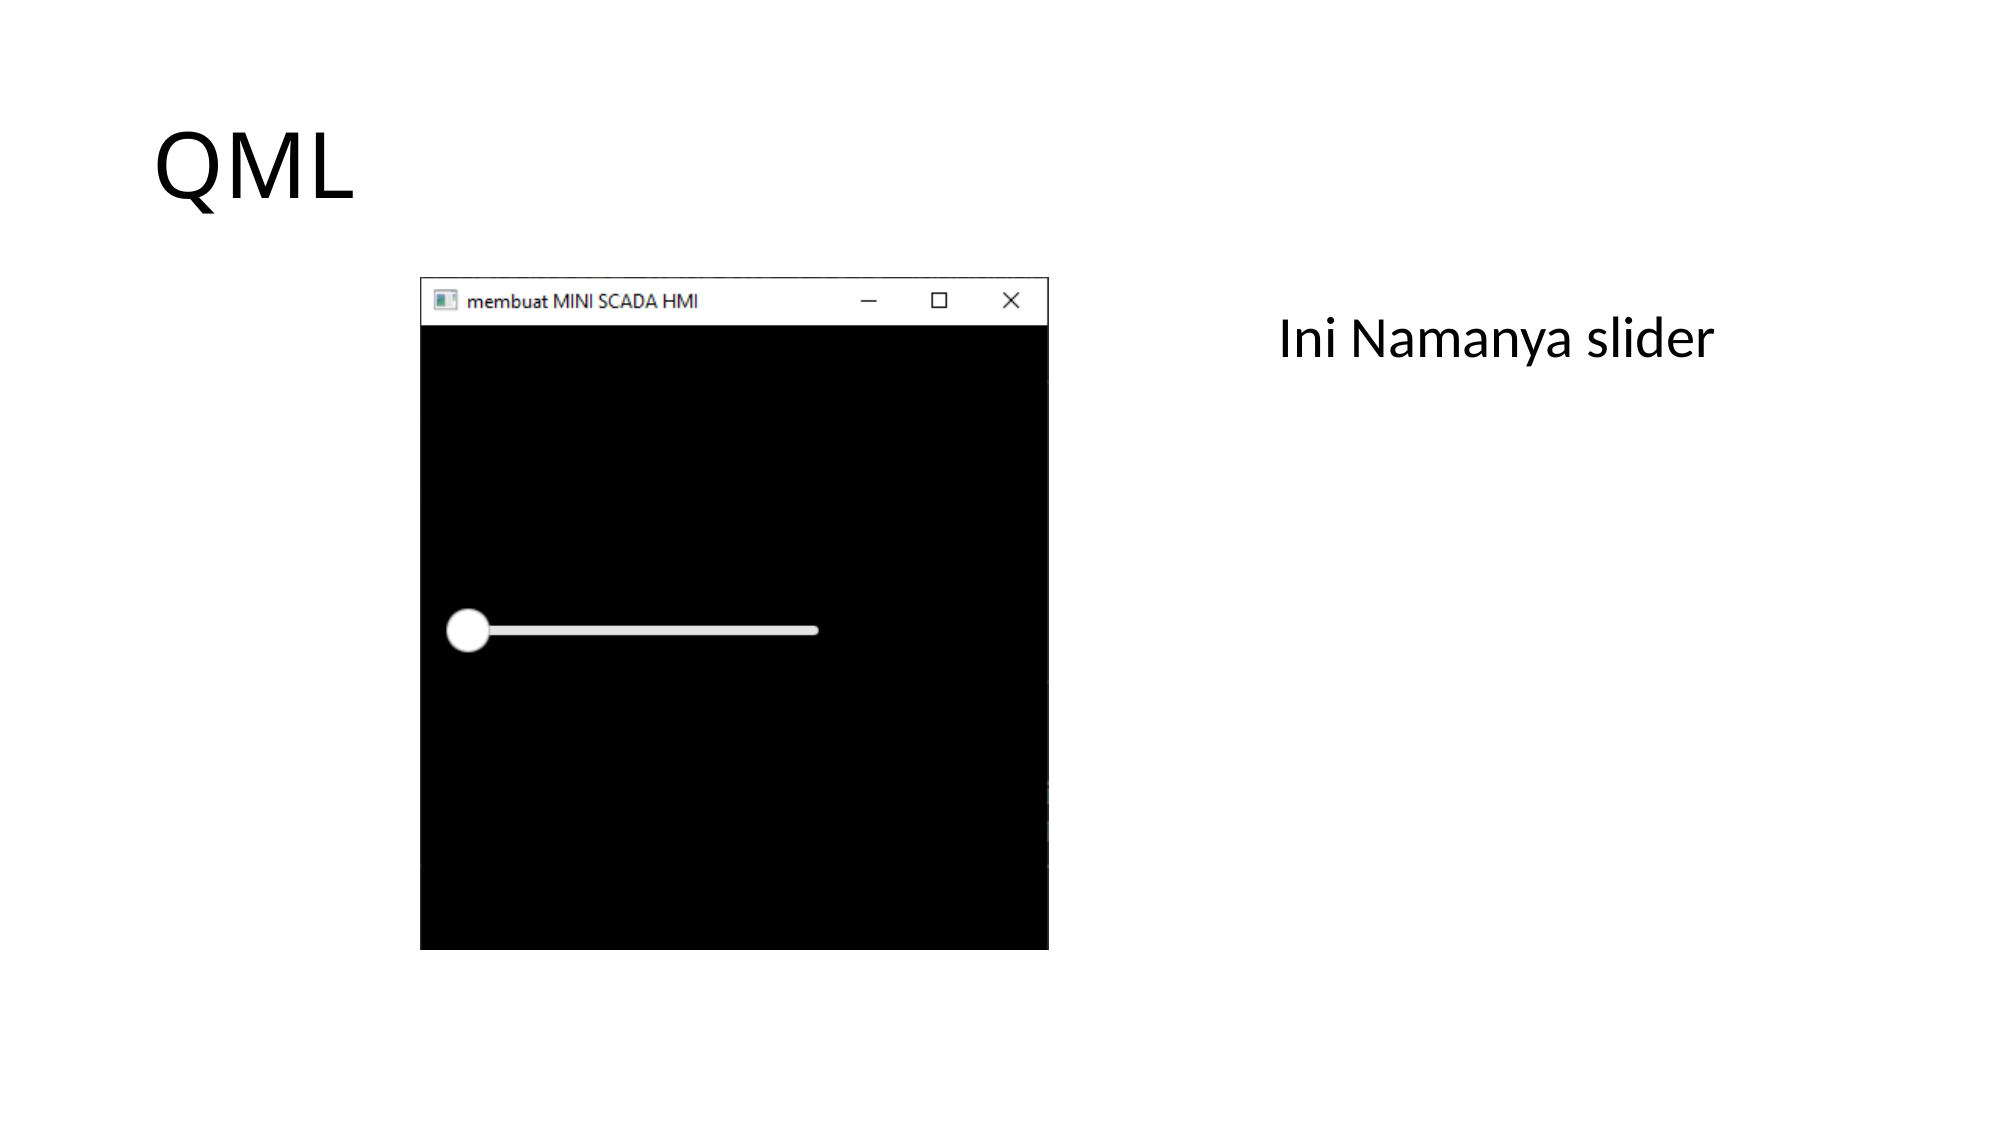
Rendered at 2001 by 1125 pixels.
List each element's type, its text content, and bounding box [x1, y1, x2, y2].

list Ini Namanya slider [1263, 299, 1863, 1014]
picture [420, 277, 1049, 950]
title QML [137, 59, 1863, 278]
